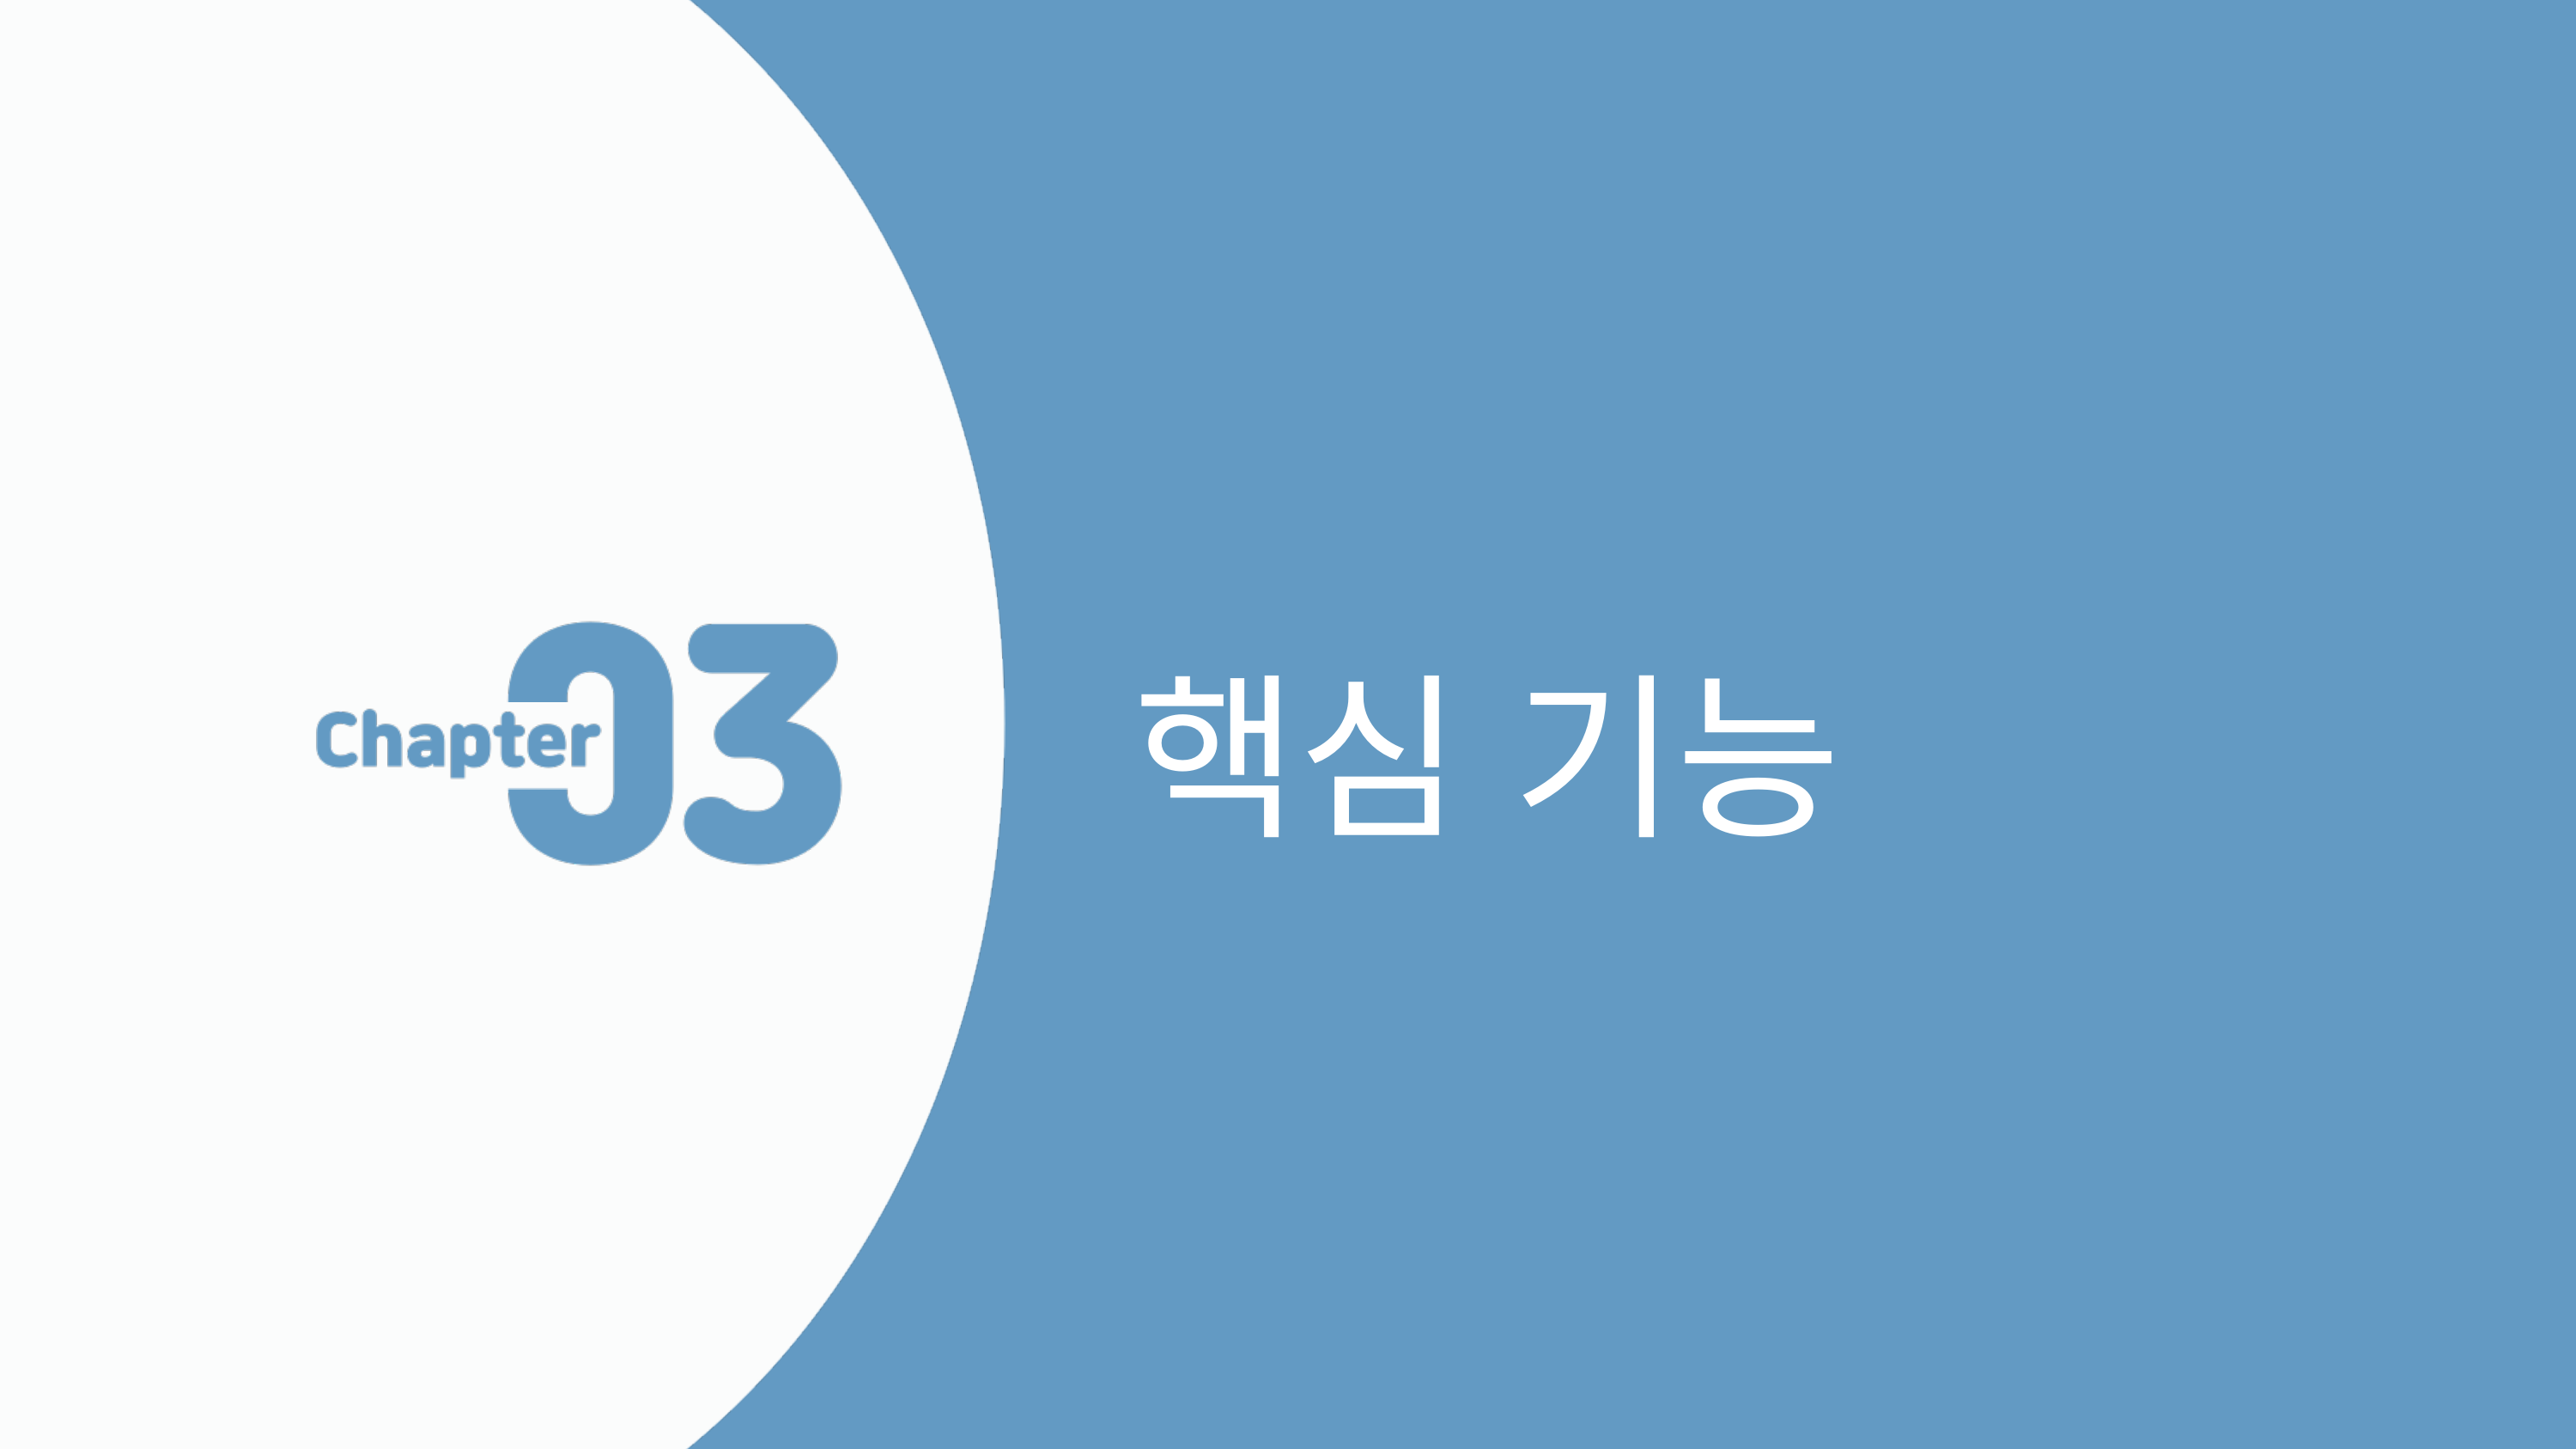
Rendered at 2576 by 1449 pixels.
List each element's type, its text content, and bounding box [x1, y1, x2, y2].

picture [294, 497, 974, 998]
text_box 핵심 기능 [1121, 638, 2517, 866]
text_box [0, 0, 1005, 1449]
